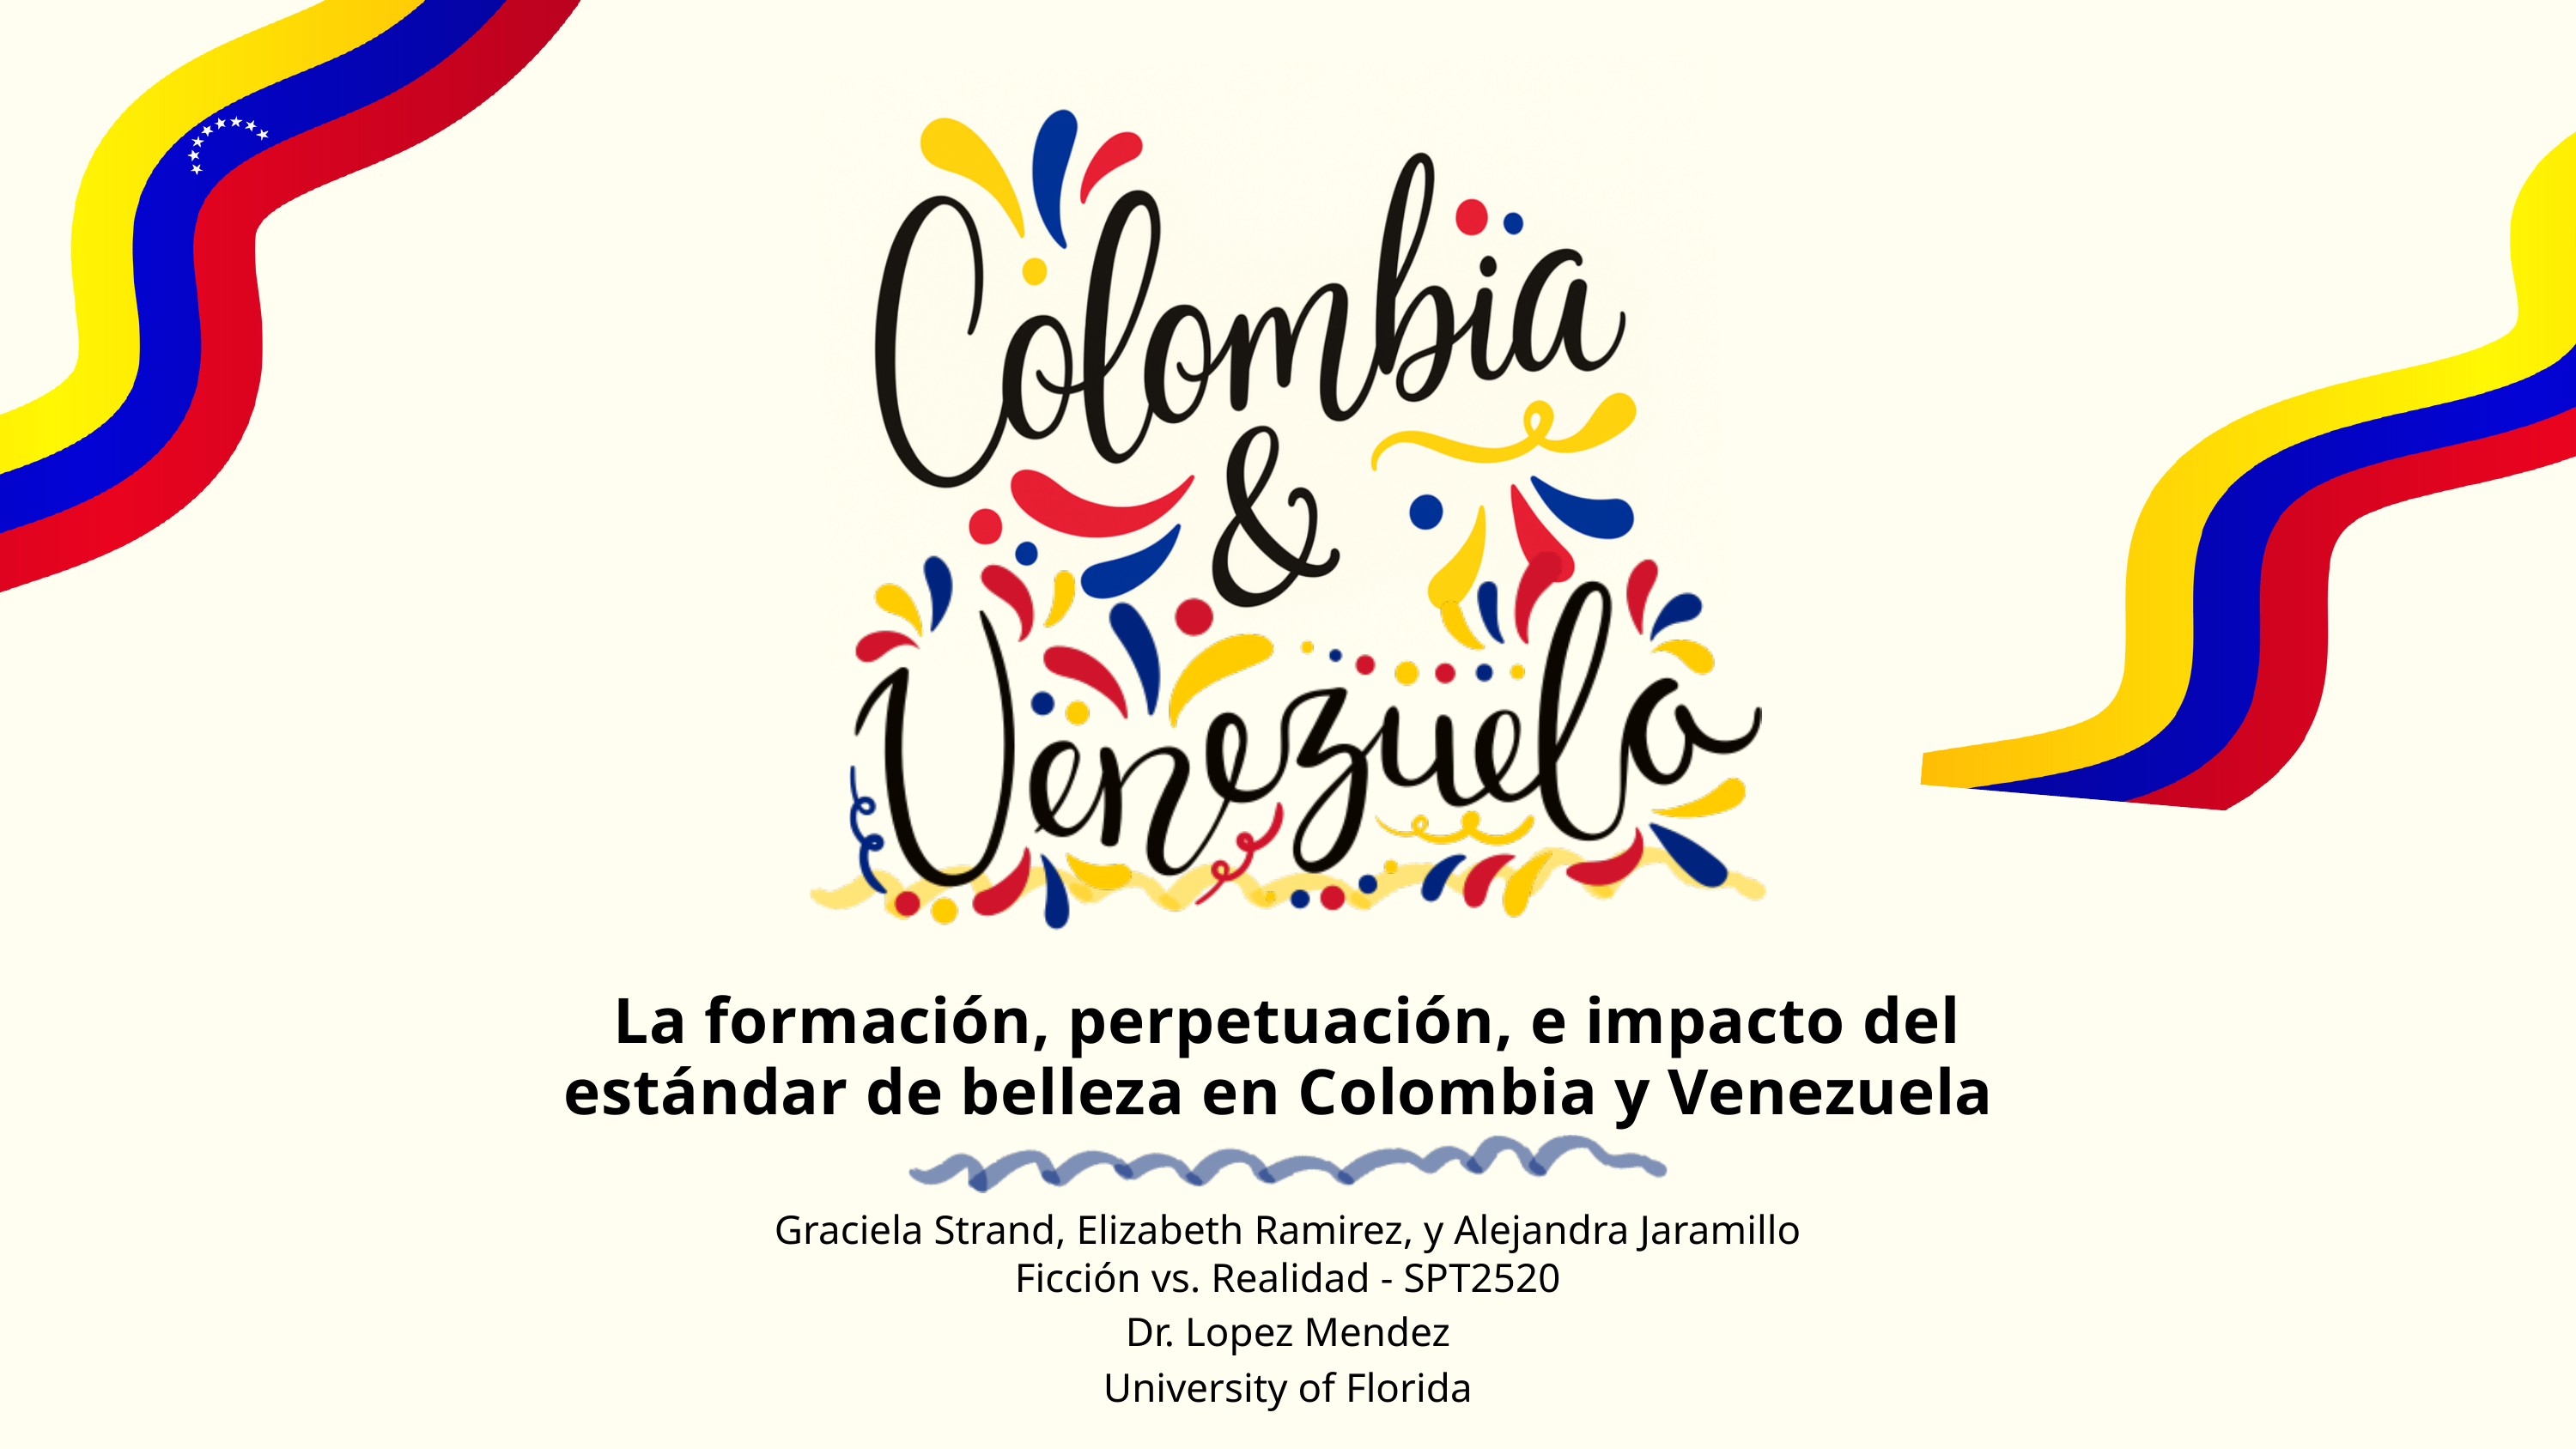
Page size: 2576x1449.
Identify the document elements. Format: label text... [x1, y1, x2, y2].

text_box [908, 1135, 1668, 1193]
text_box La formación, perpetuación, e impacto del estándar de belleza en Colombia y Venezuela [477, 985, 2099, 1128]
text_box [0, 0, 653, 1118]
text_box [1920, 0, 2576, 841]
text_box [813, 50, 1763, 932]
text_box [550, 1201, 2026, 1406]
